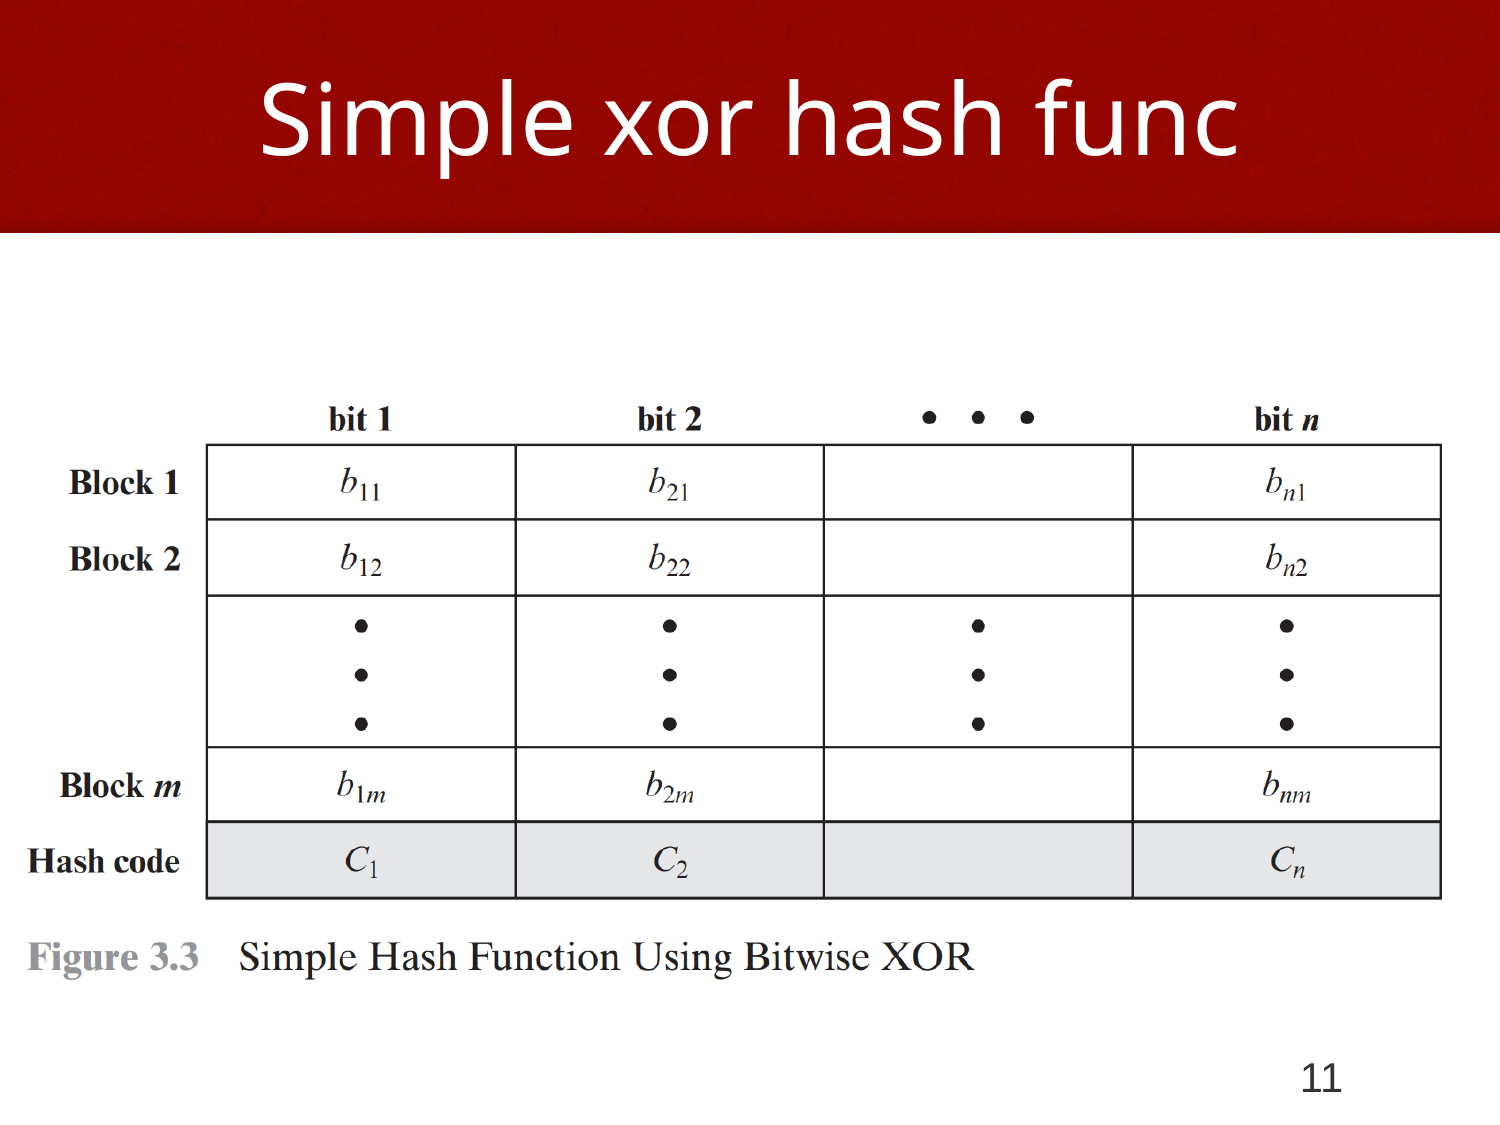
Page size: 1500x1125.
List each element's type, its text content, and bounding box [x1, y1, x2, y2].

picture [0, 0, 1500, 233]
slide_number 11 [1271, 1046, 1372, 1107]
title Simple xor hash func [127, 10, 1372, 221]
picture [0, 361, 1500, 989]
